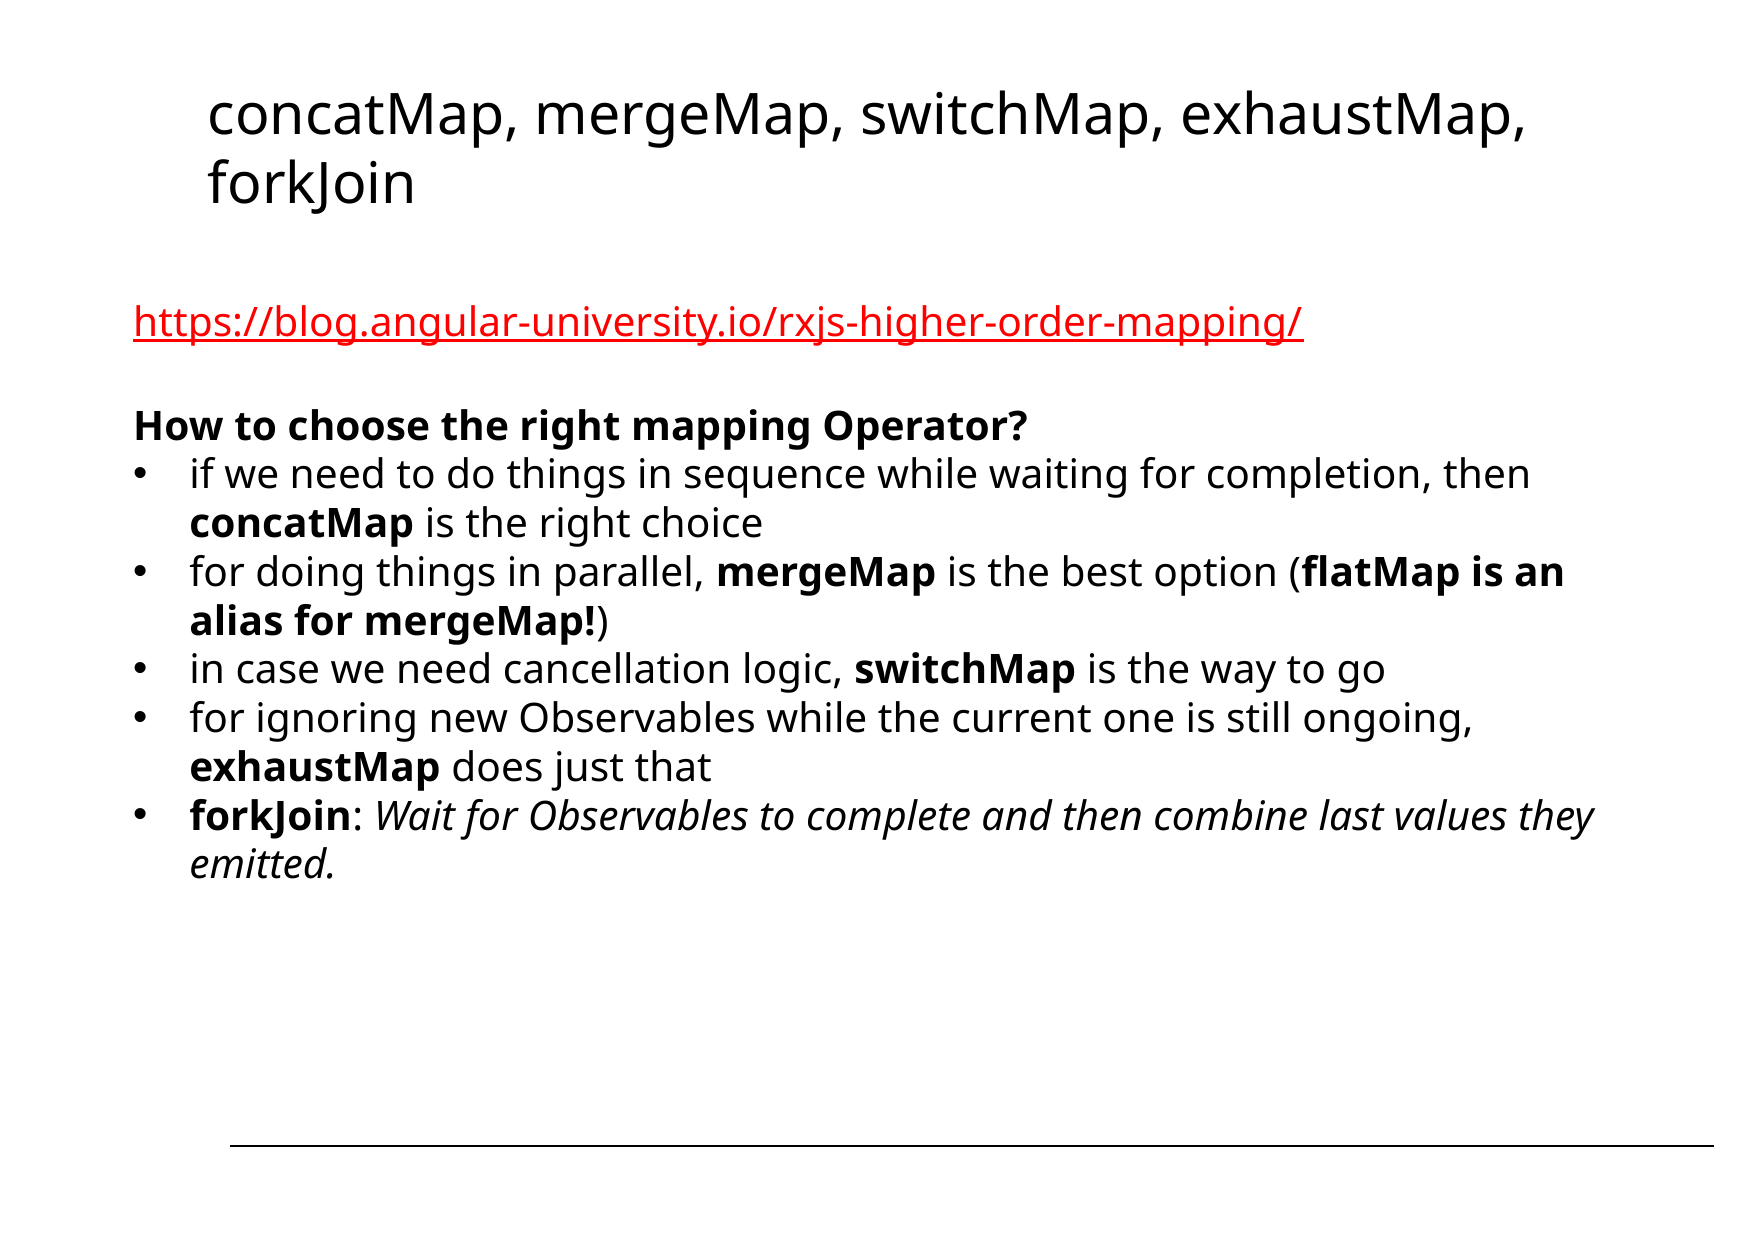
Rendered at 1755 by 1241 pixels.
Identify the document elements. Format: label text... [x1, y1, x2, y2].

title concatMap, mergeMap, switchMap, exhaustMap, forkJoin [207, 77, 1547, 295]
list https://blog.angular-university.io/rxjs-higher-order-mapping/ How to choose the right mapping Operator? if we need to do things in sequence while waiting for completion, then concatMap is the right choice for doing things in parallel, mergeMap is the best option (flatMap is an alias for mergeMap!) in case we need cancellation logic, switchMap is the way to go for ignoring new Observables while the current one is still ongoing, exhaustMap does just that forkJoin: Wait for Observables to complete and then combine last values they emitted. [133, 295, 1621, 1034]
